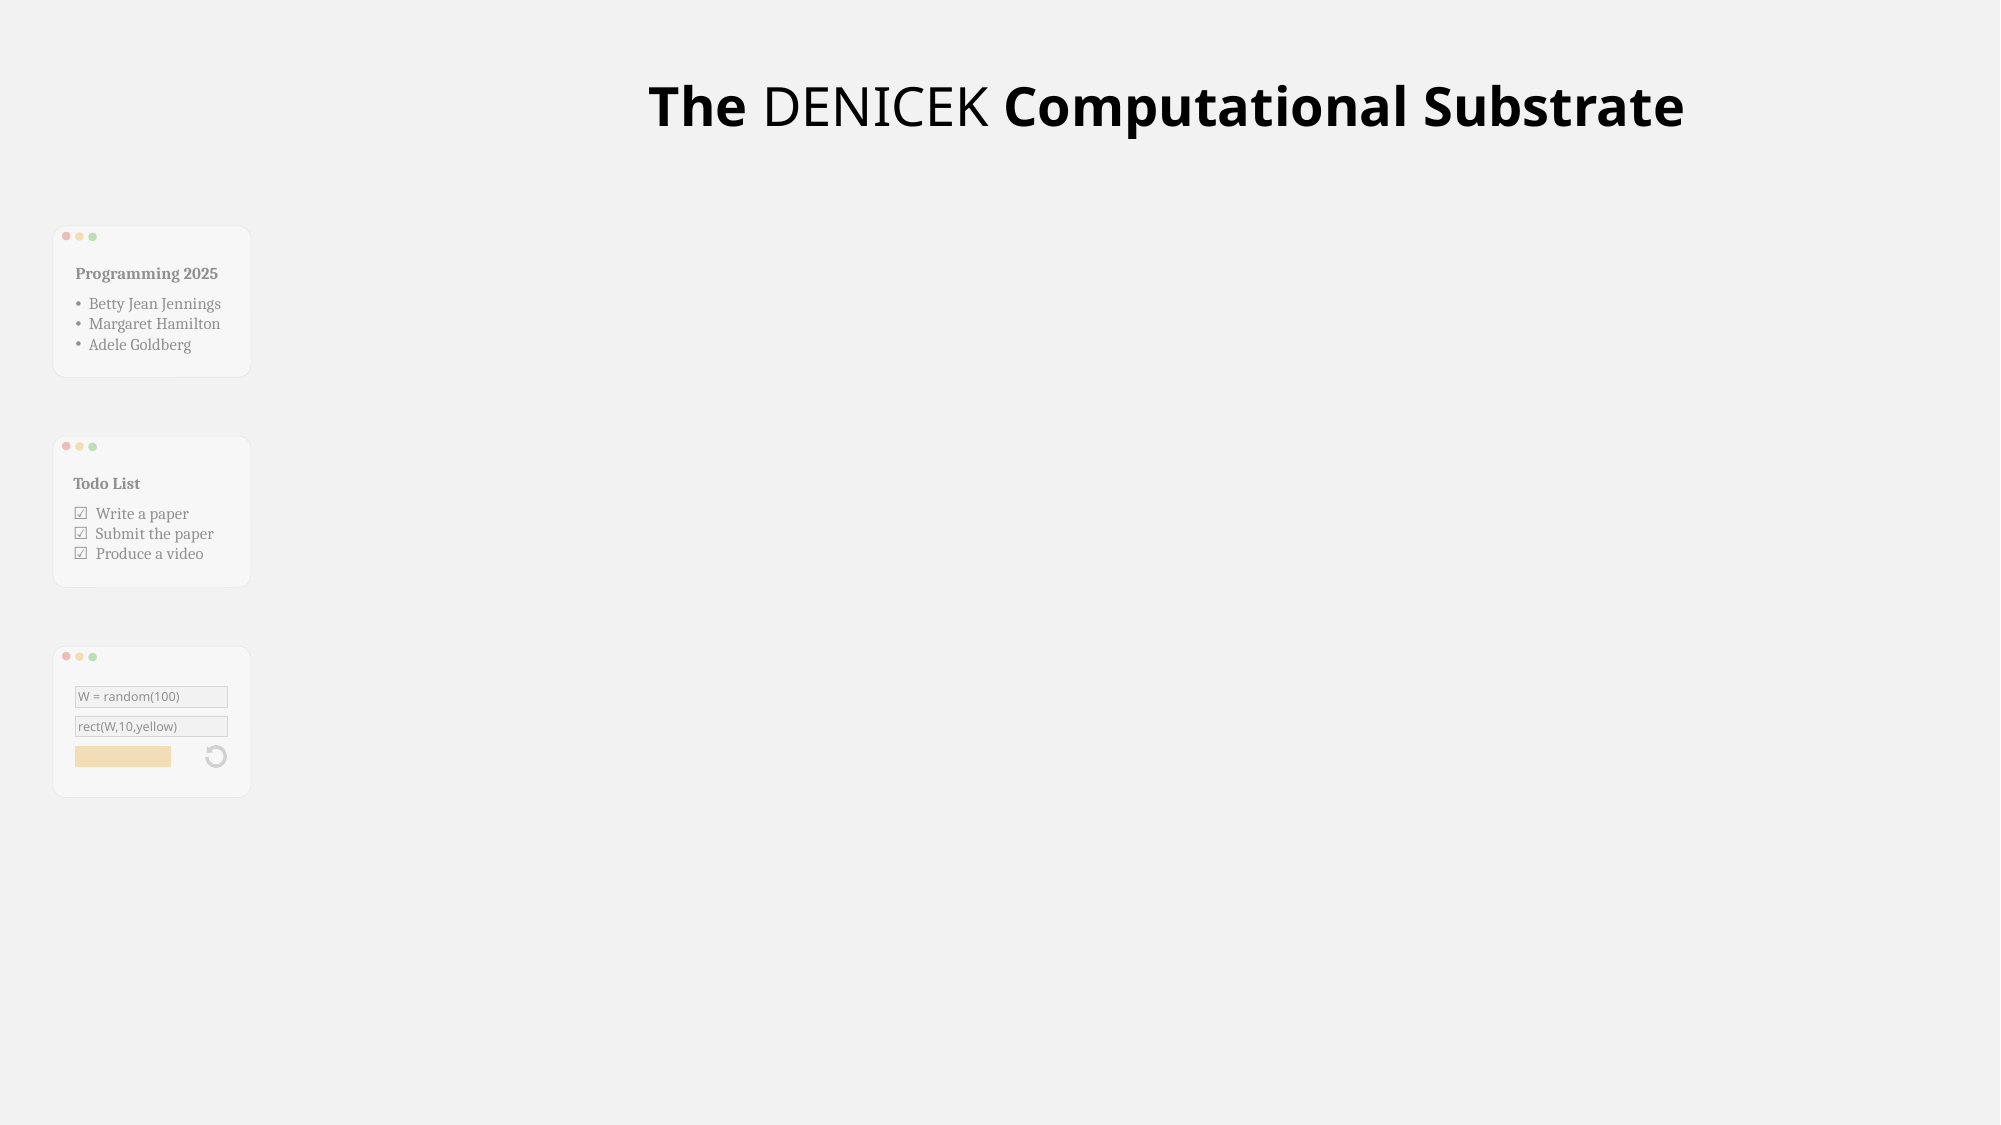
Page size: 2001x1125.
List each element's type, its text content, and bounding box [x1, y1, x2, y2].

text_box [24, 197, 272, 821]
text_box The Denicek Computational Substrate [482, 65, 1853, 146]
picture [205, 745, 227, 768]
